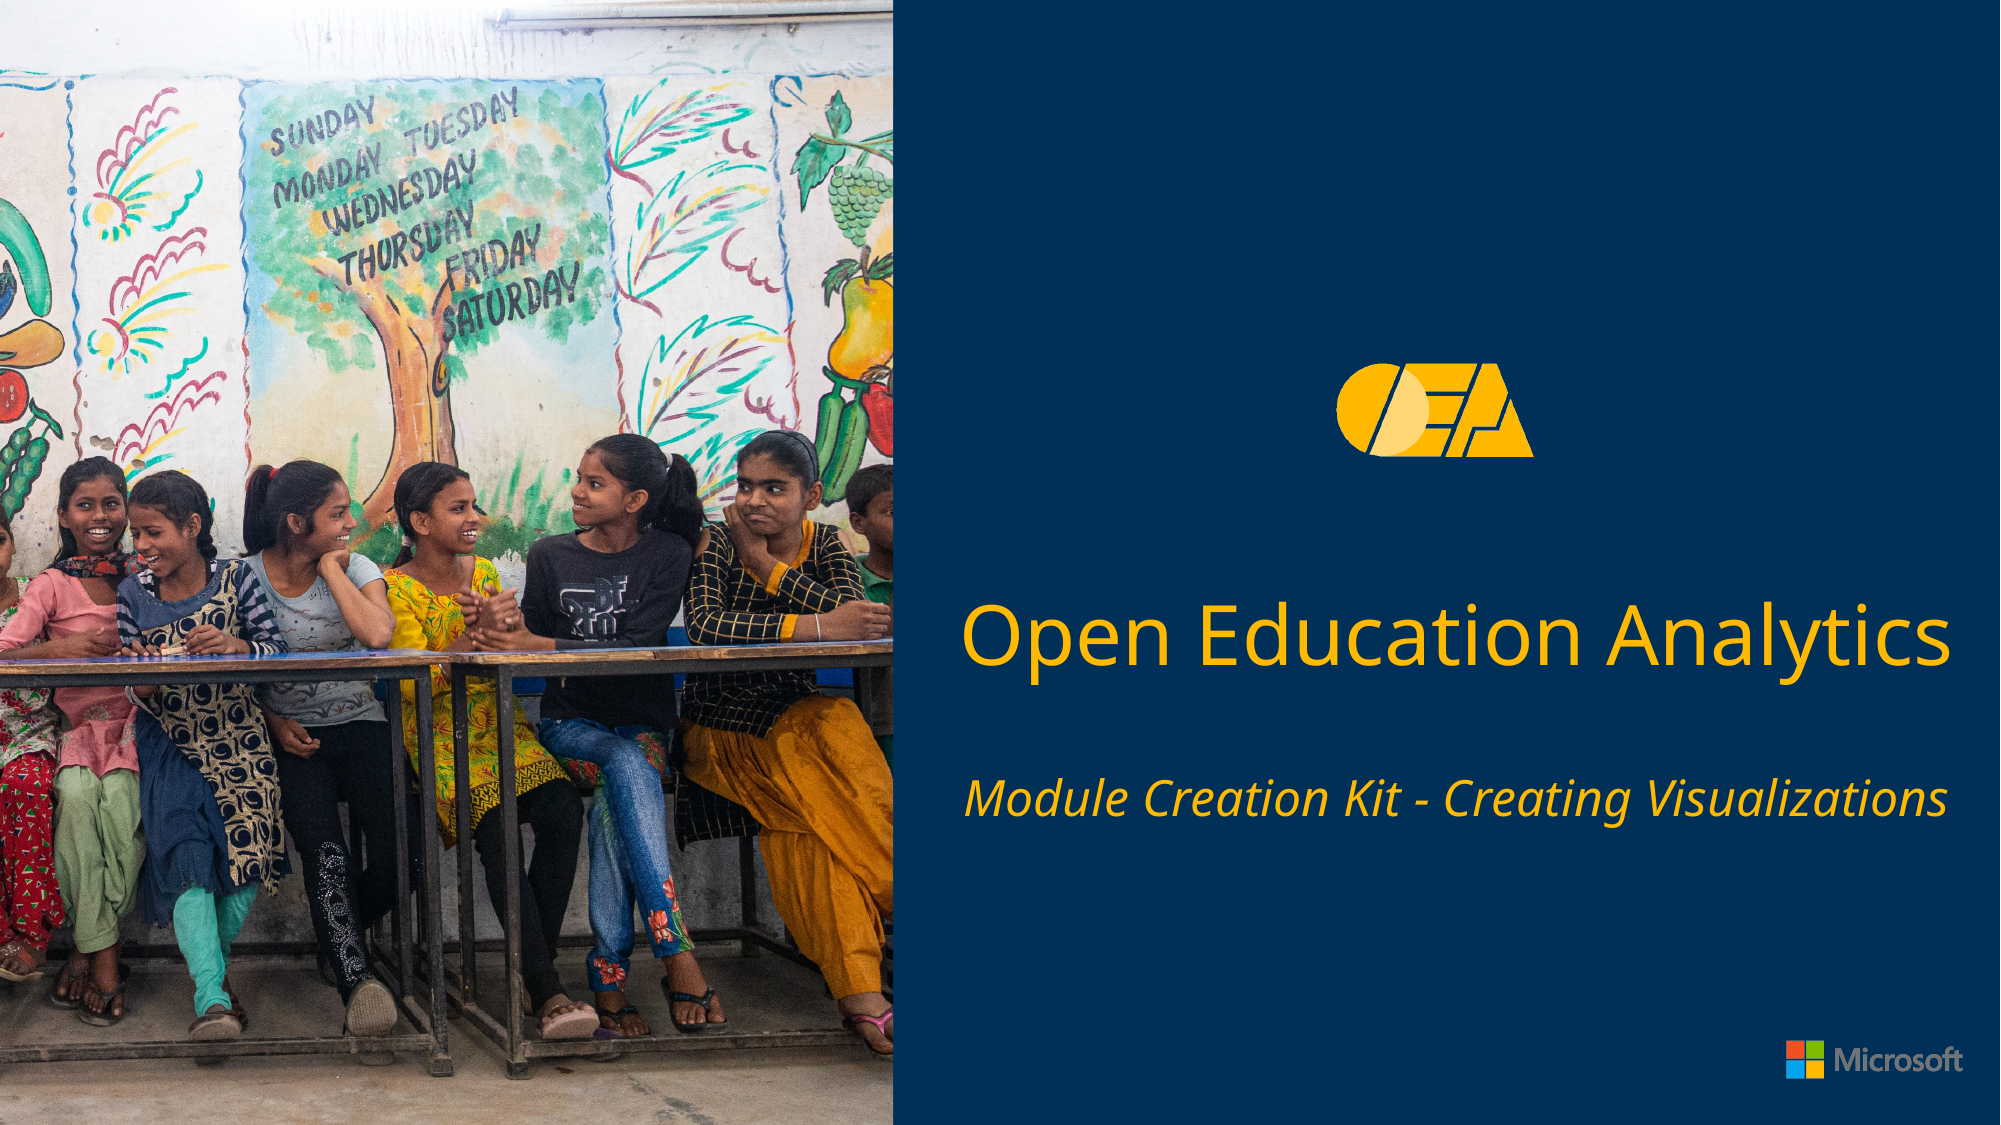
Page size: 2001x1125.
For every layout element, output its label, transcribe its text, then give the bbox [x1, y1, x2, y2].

picture [0, 0, 894, 1125]
picture [1749, 1003, 2000, 1116]
picture [1325, 344, 1544, 471]
text_box Open Education Analytics Module Creation Kit - Creating Visualizations [927, 791, 1986, 925]
